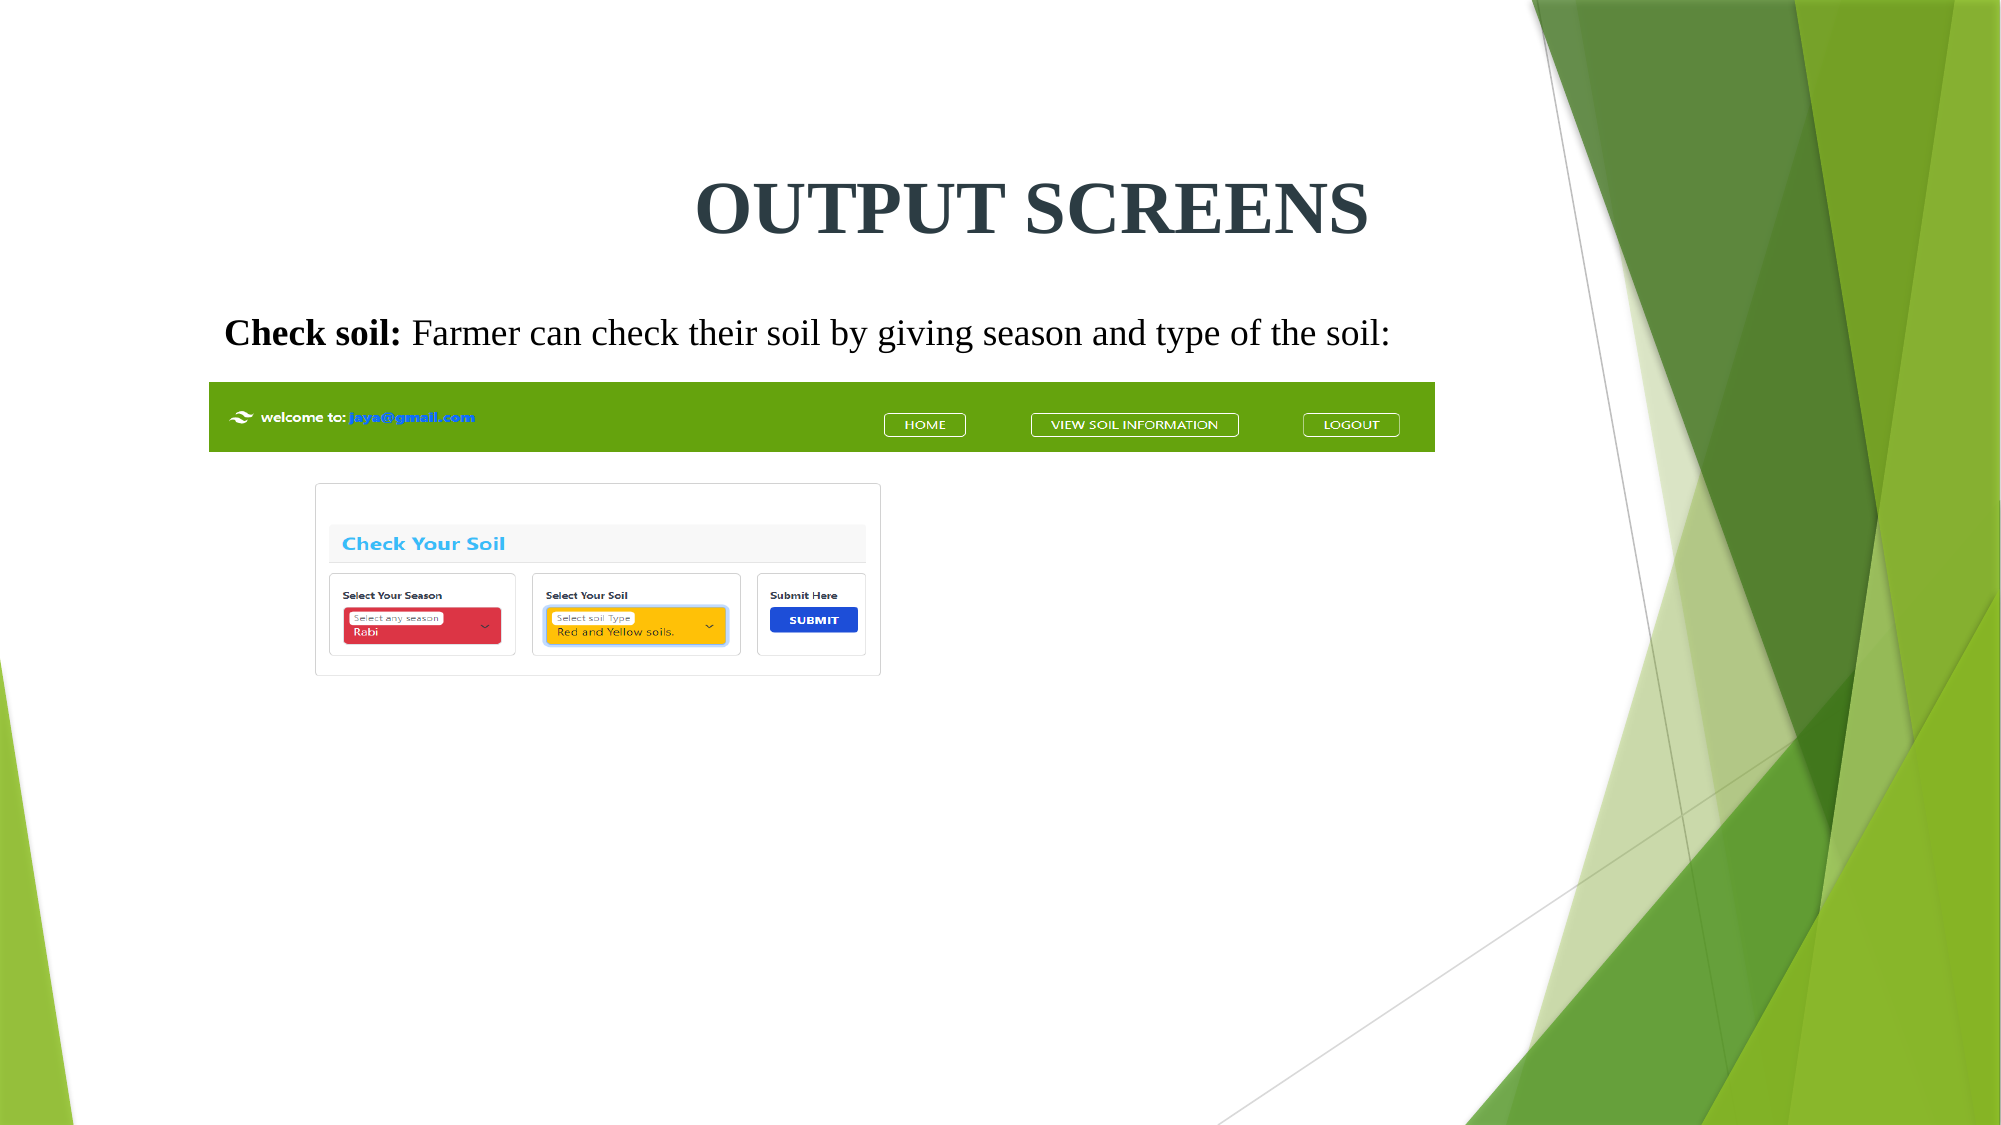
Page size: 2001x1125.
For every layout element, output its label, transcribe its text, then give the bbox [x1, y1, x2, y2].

text_box OUTPUT SCREENS [252, 88, 1663, 242]
picture [208, 381, 1435, 931]
text_box Check soil: Farmer can check their soil by giving season and type of the soil: [209, 277, 1807, 360]
